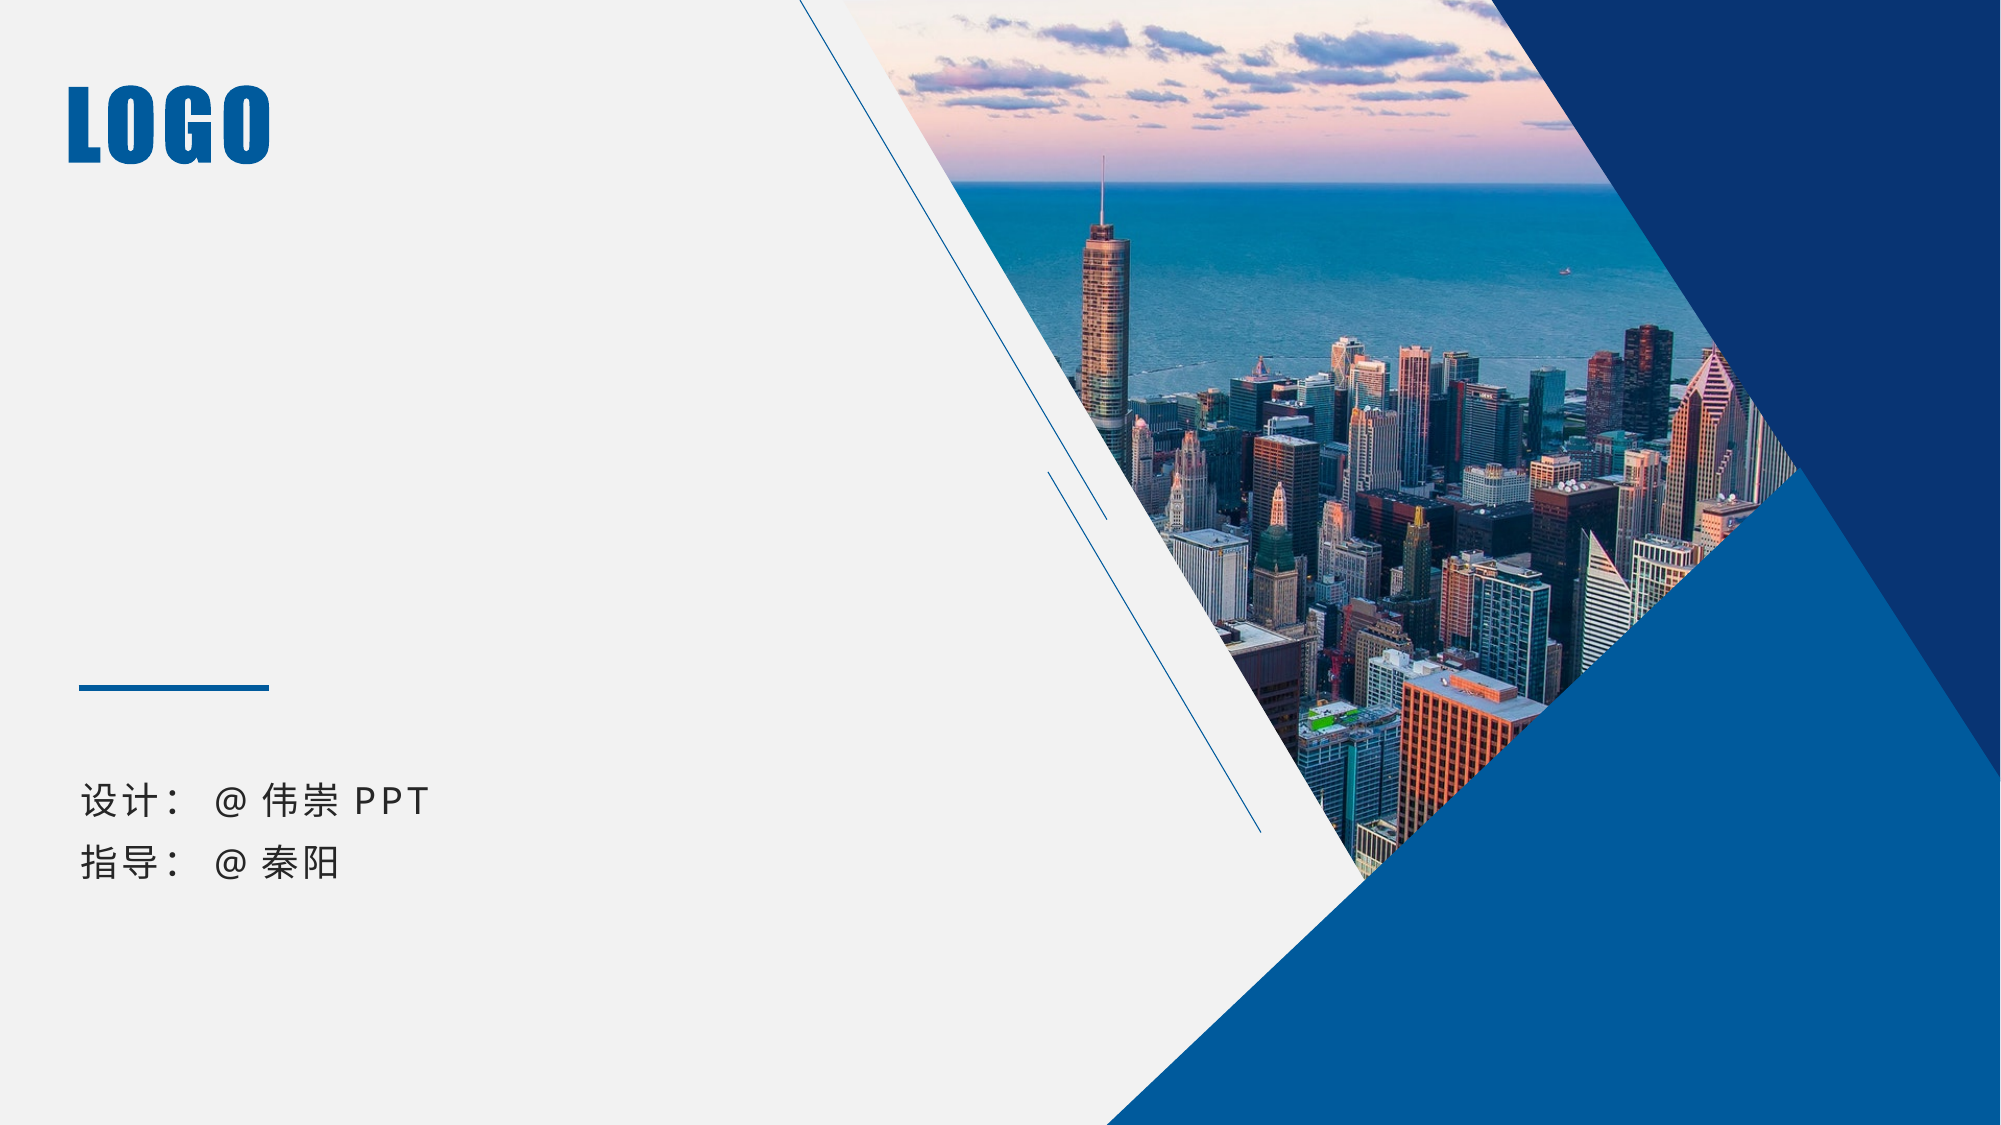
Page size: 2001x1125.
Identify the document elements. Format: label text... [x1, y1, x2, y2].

subtitle 设计：@伟崇PPT 指导：@秦阳 [65, 774, 717, 900]
picture [842, 0, 1797, 880]
